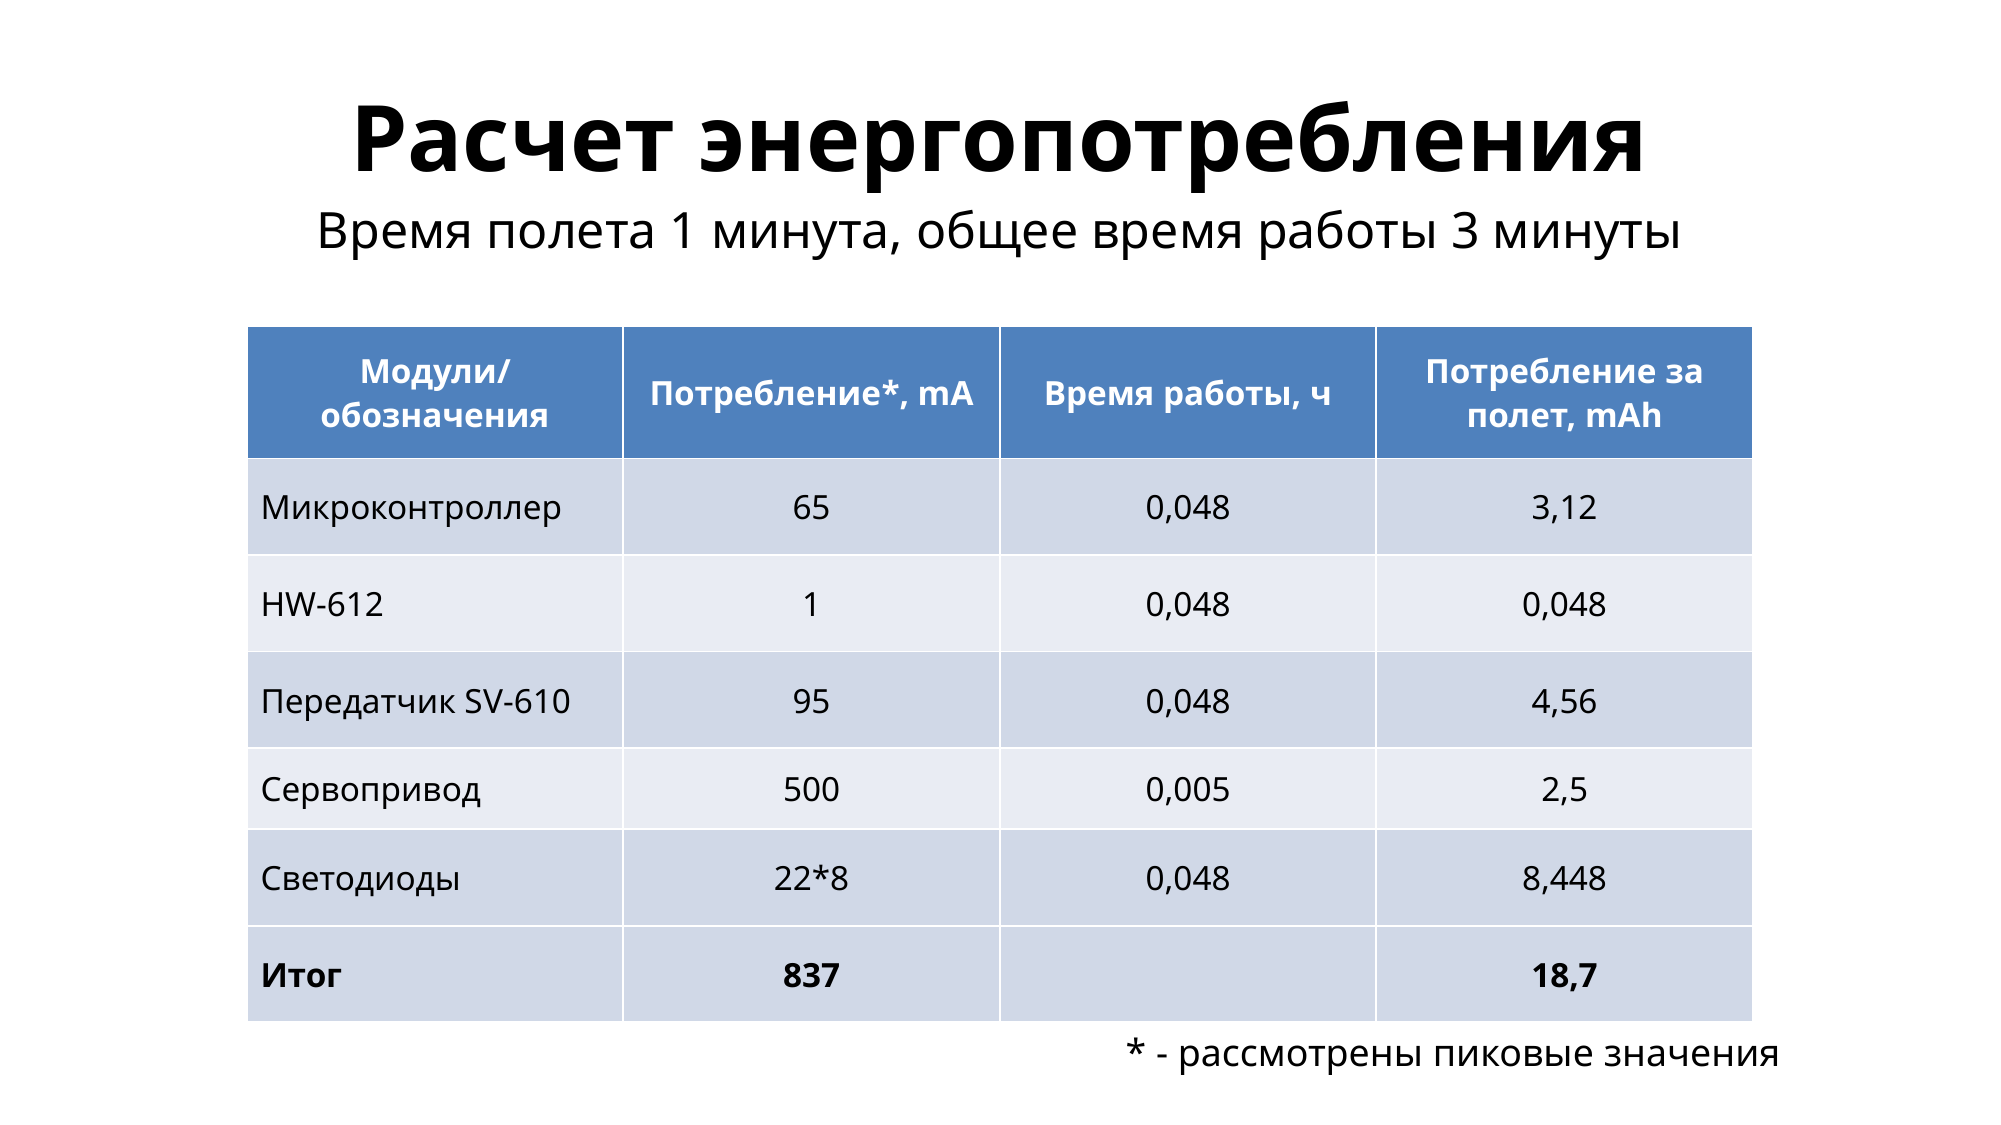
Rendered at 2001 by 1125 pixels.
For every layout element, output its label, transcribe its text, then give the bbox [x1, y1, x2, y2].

text_box * - рассмотрены пиковые значения [1110, 1021, 1796, 1081]
title Расчет энергопотребления [99, 44, 1900, 233]
text_box Время полета 1 минута, общее время работы 3 минуты [0, 175, 2000, 289]
